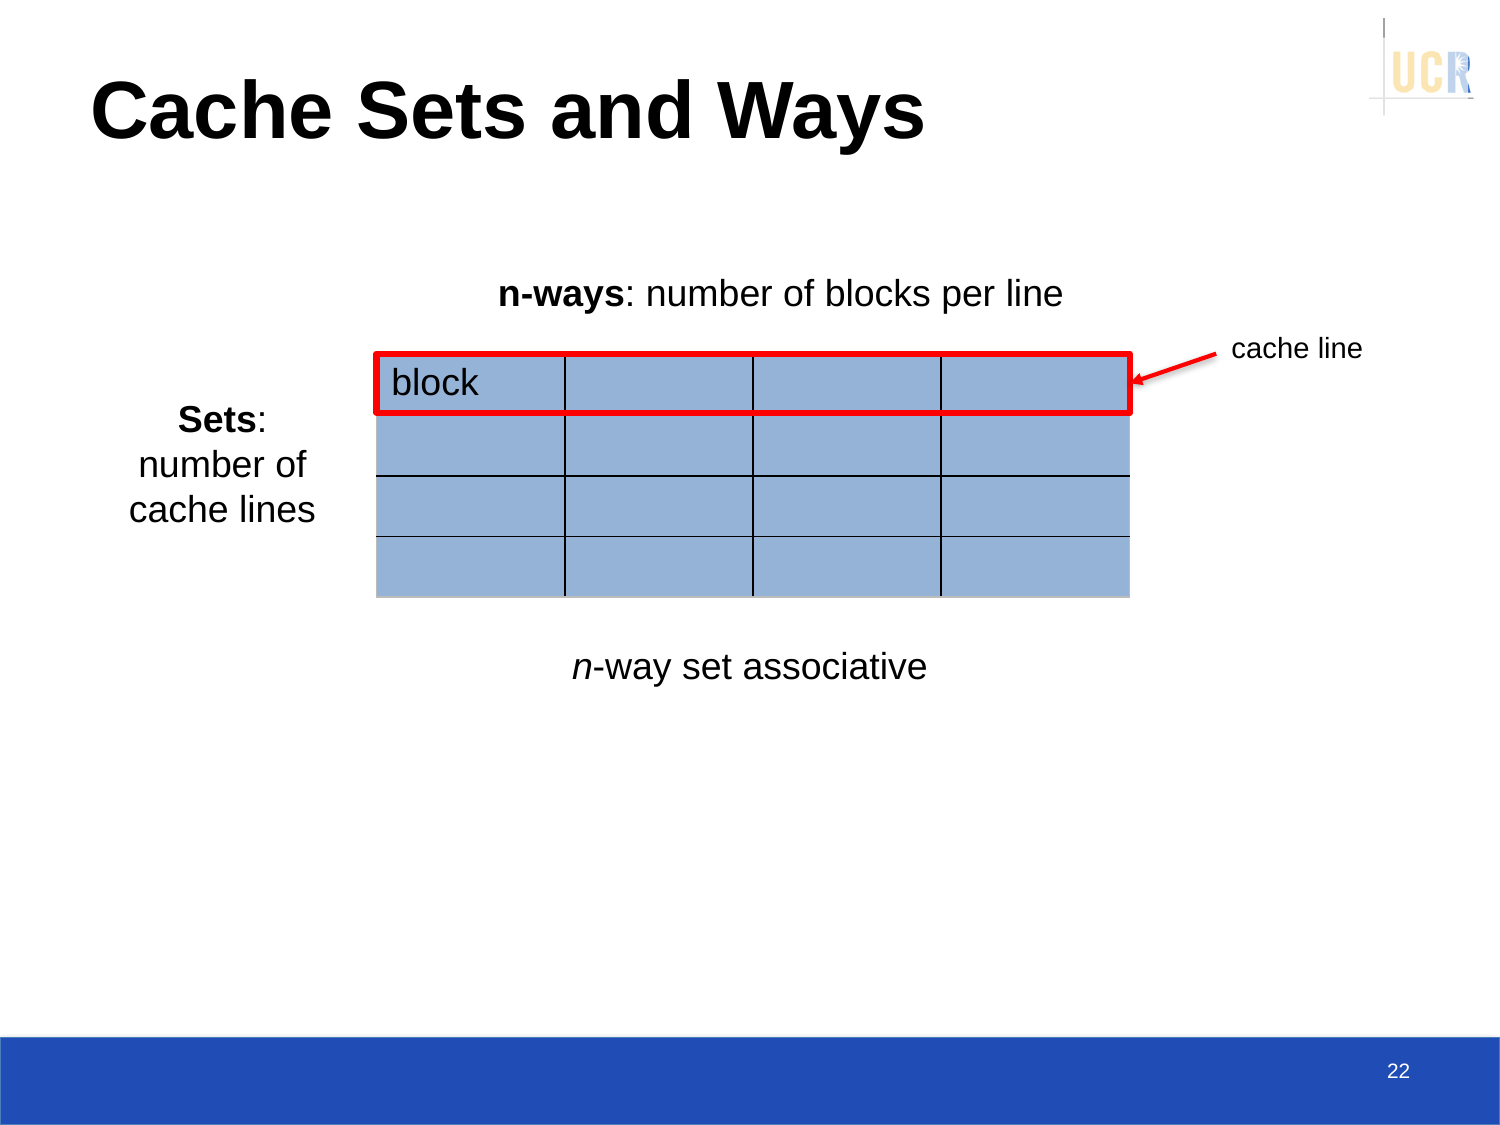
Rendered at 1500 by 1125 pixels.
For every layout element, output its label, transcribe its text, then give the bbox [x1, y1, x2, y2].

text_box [1129, 353, 1217, 384]
table_cell [566, 537, 752, 596]
table_cell [754, 416, 940, 475]
table_cell [377, 416, 564, 475]
table_cell [377, 537, 564, 596]
slide_number 22 [1074, 1050, 1425, 1100]
table_cell [754, 537, 940, 596]
text_box n-ways: number of blocks per line [483, 261, 1079, 322]
picture [1361, 0, 1500, 125]
text_box n-way set associative [557, 634, 943, 739]
table_cell [377, 477, 564, 536]
table_cell [942, 537, 1129, 596]
text_box cache line [1216, 322, 1379, 372]
table_cell [754, 477, 940, 536]
text_box [376, 353, 1130, 414]
title Cache Sets and Ways [75, 37, 1469, 163]
table_cell [942, 477, 1129, 536]
table_cell [566, 477, 752, 536]
table_cell [942, 416, 1129, 475]
text_box Sets: number of cache lines [114, 387, 331, 537]
table_cell [566, 416, 752, 475]
